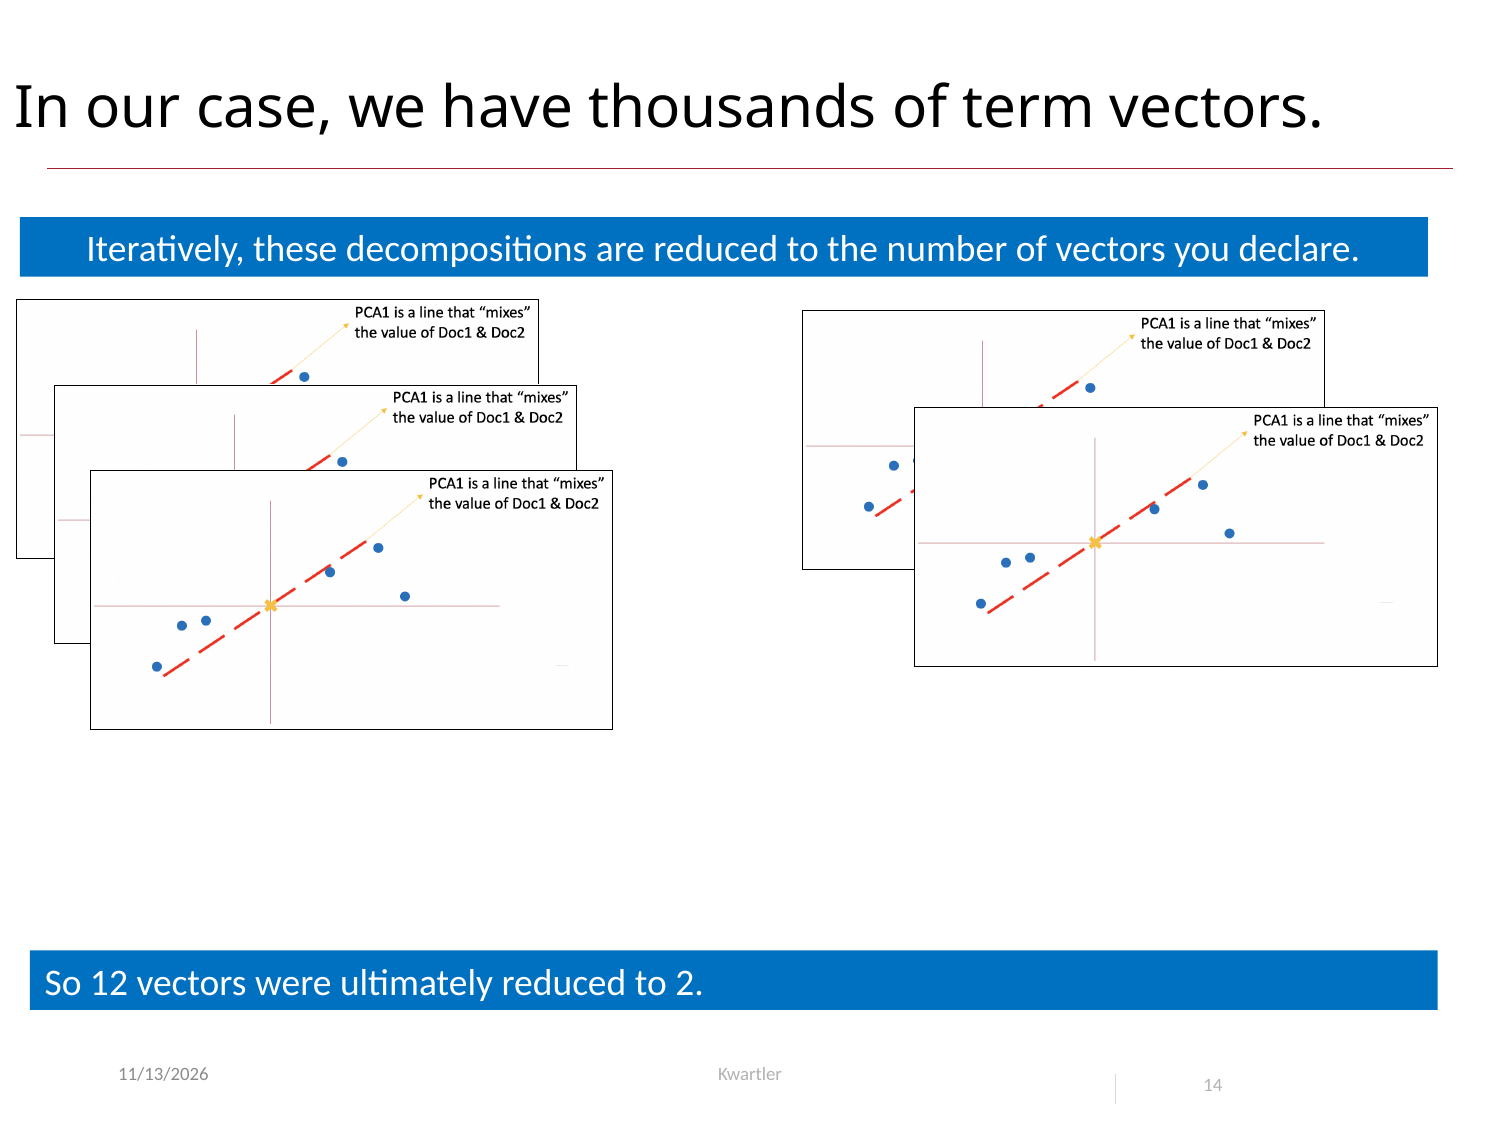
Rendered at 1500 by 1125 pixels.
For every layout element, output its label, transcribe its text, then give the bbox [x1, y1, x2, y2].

picture [802, 310, 1438, 667]
text_box So 12 vectors were ultimately reduced to 2. [29, 950, 1438, 1010]
slide_number 14 [1188, 1042, 1330, 1103]
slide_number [103, 1042, 441, 1103]
text_box Iteratively, these decompositions are reduced to the number of vectors you declare. [19, 217, 1428, 277]
title In our case, we have thousands of term vectors. [0, 69, 1500, 158]
picture [15, 299, 613, 730]
footer Kwartler [496, 1042, 1004, 1103]
